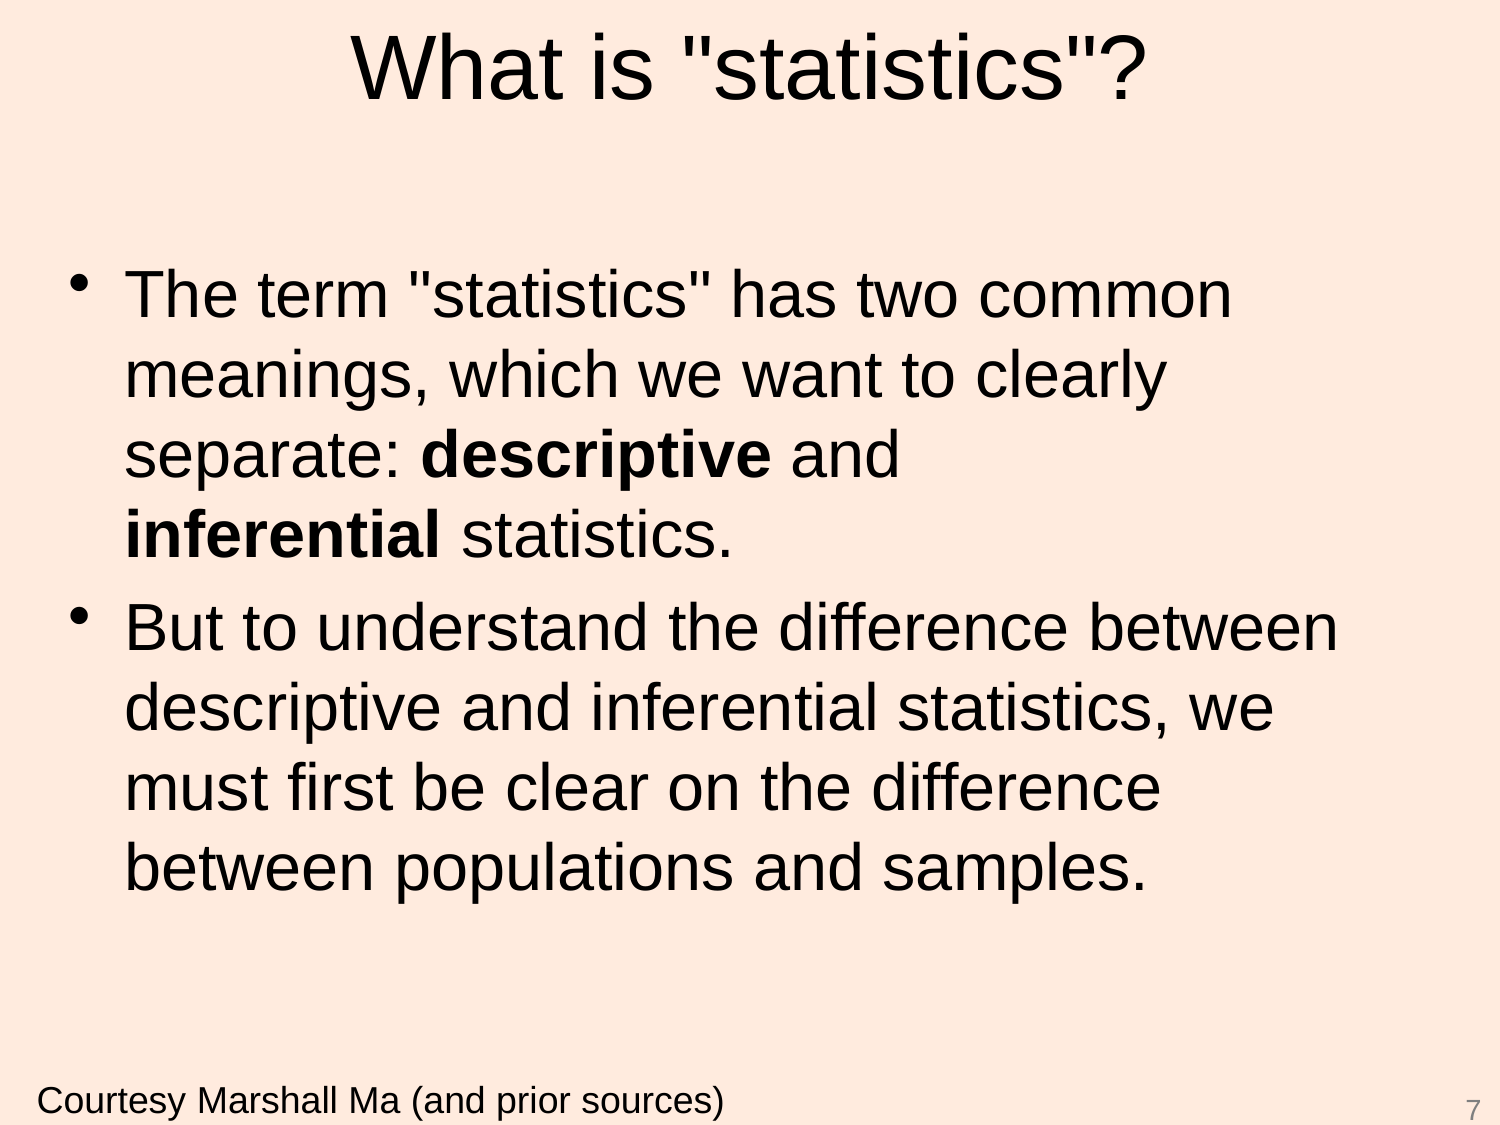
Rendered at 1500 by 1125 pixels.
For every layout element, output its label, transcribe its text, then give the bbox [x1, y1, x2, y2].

text_box 7 [1183, 1083, 1497, 1125]
list The term "statistics" has two common meanings, which we want to clearly separate: descriptive and inferential statistics. But to understand the difference between descriptive and inferential statistics, we must first be clear on the difference between populations and samples. [53, 243, 1447, 1083]
title What is "statistics"? [112, 0, 1388, 125]
text_box Courtesy Marshall Ma (and prior sources) [21, 1068, 741, 1125]
